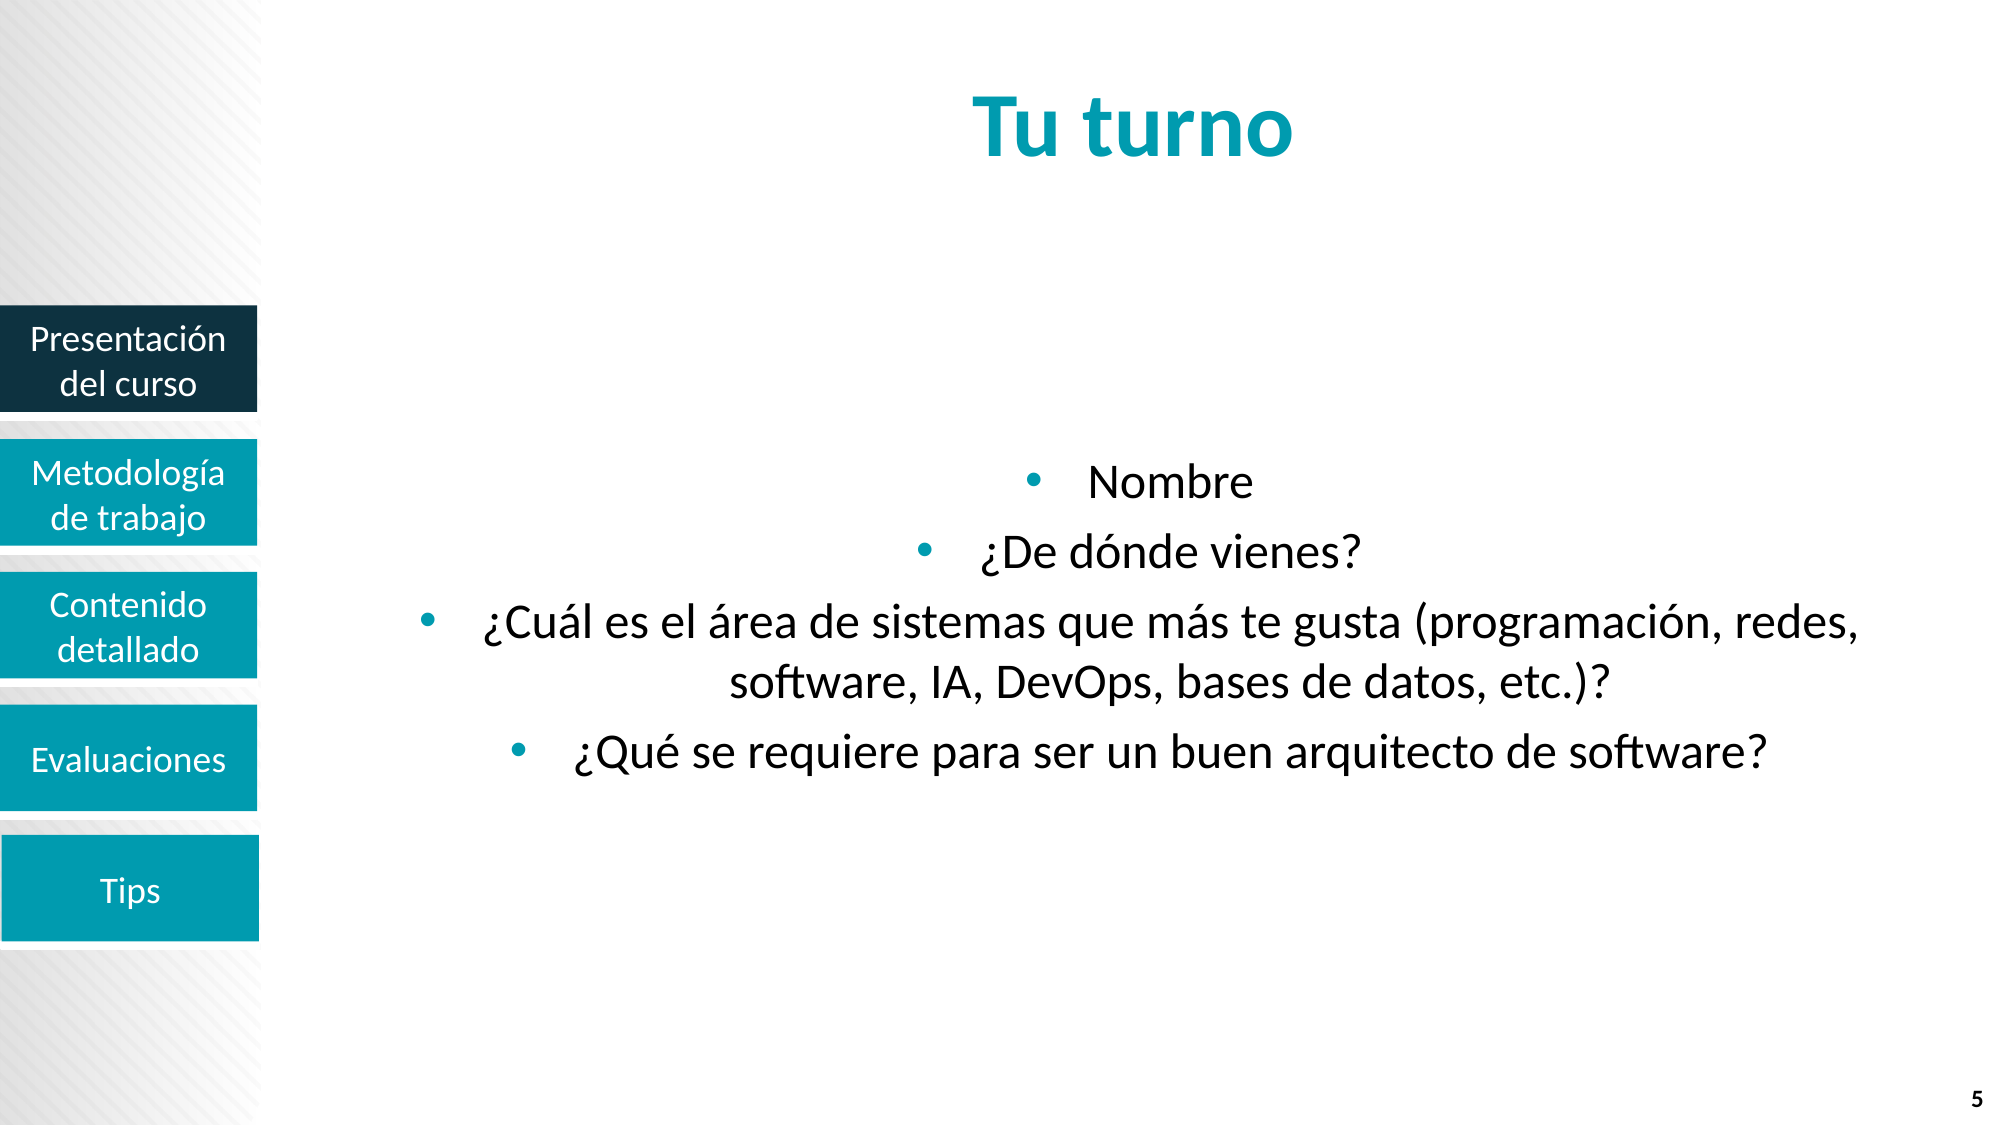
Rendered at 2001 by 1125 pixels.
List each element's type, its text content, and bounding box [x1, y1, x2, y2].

slide_number 5 [1921, 1072, 2000, 1124]
list Nombre ¿De dónde vienes? ¿Cuál es el área de sistemas que más te gusta (programación, redes, software, IA, DevOps, bases de datos, etc.)? ¿Qué se requiere para ser un buen arquitecto de software? [340, 231, 1927, 997]
title Tu turno [340, 36, 1927, 204]
